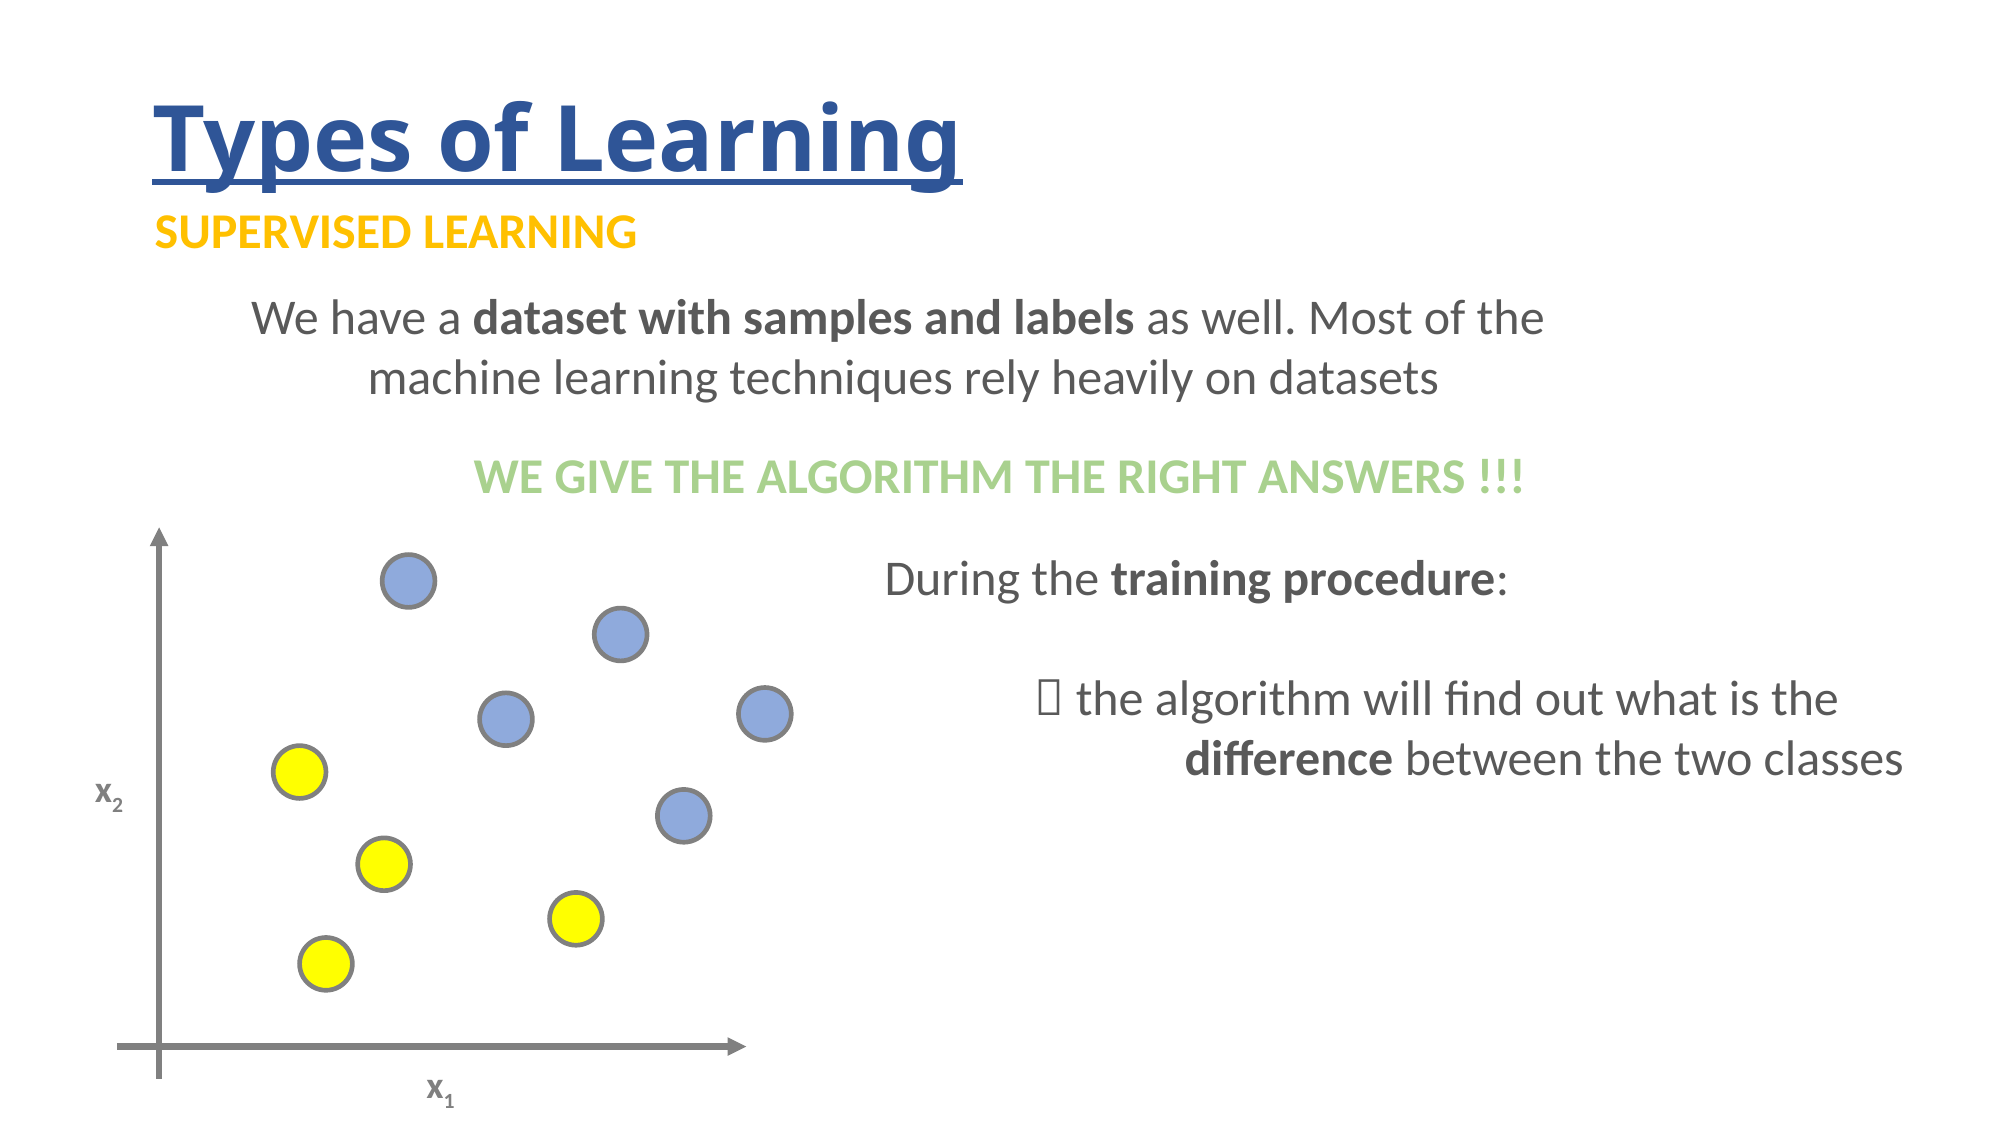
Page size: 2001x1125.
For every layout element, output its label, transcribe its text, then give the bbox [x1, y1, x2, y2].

text_box [356, 836, 412, 892]
text_box [737, 686, 793, 742]
text_box WE GIVE THE ALGORITHM THE RIGHT ANSWERS !!! [458, 436, 1541, 511]
text_box [478, 691, 534, 747]
title Types of Learning [137, 33, 1863, 251]
text_box [381, 553, 436, 609]
text_box [272, 744, 328, 800]
text_box x2 [80, 757, 138, 824]
text_box x1 [411, 1054, 470, 1120]
text_box During the training procedure:  the algorithm will find out what is the difference between the two classes [869, 538, 1950, 794]
text_box [298, 936, 354, 992]
text_box SUPERVISED LEARNING [139, 190, 653, 266]
text_box We have a dataset with samples and labels as well. Most of the machine learning techniques rely heavily on datasets [236, 276, 1571, 412]
text_box [548, 891, 604, 947]
text_box [593, 607, 649, 662]
text_box [656, 788, 712, 844]
